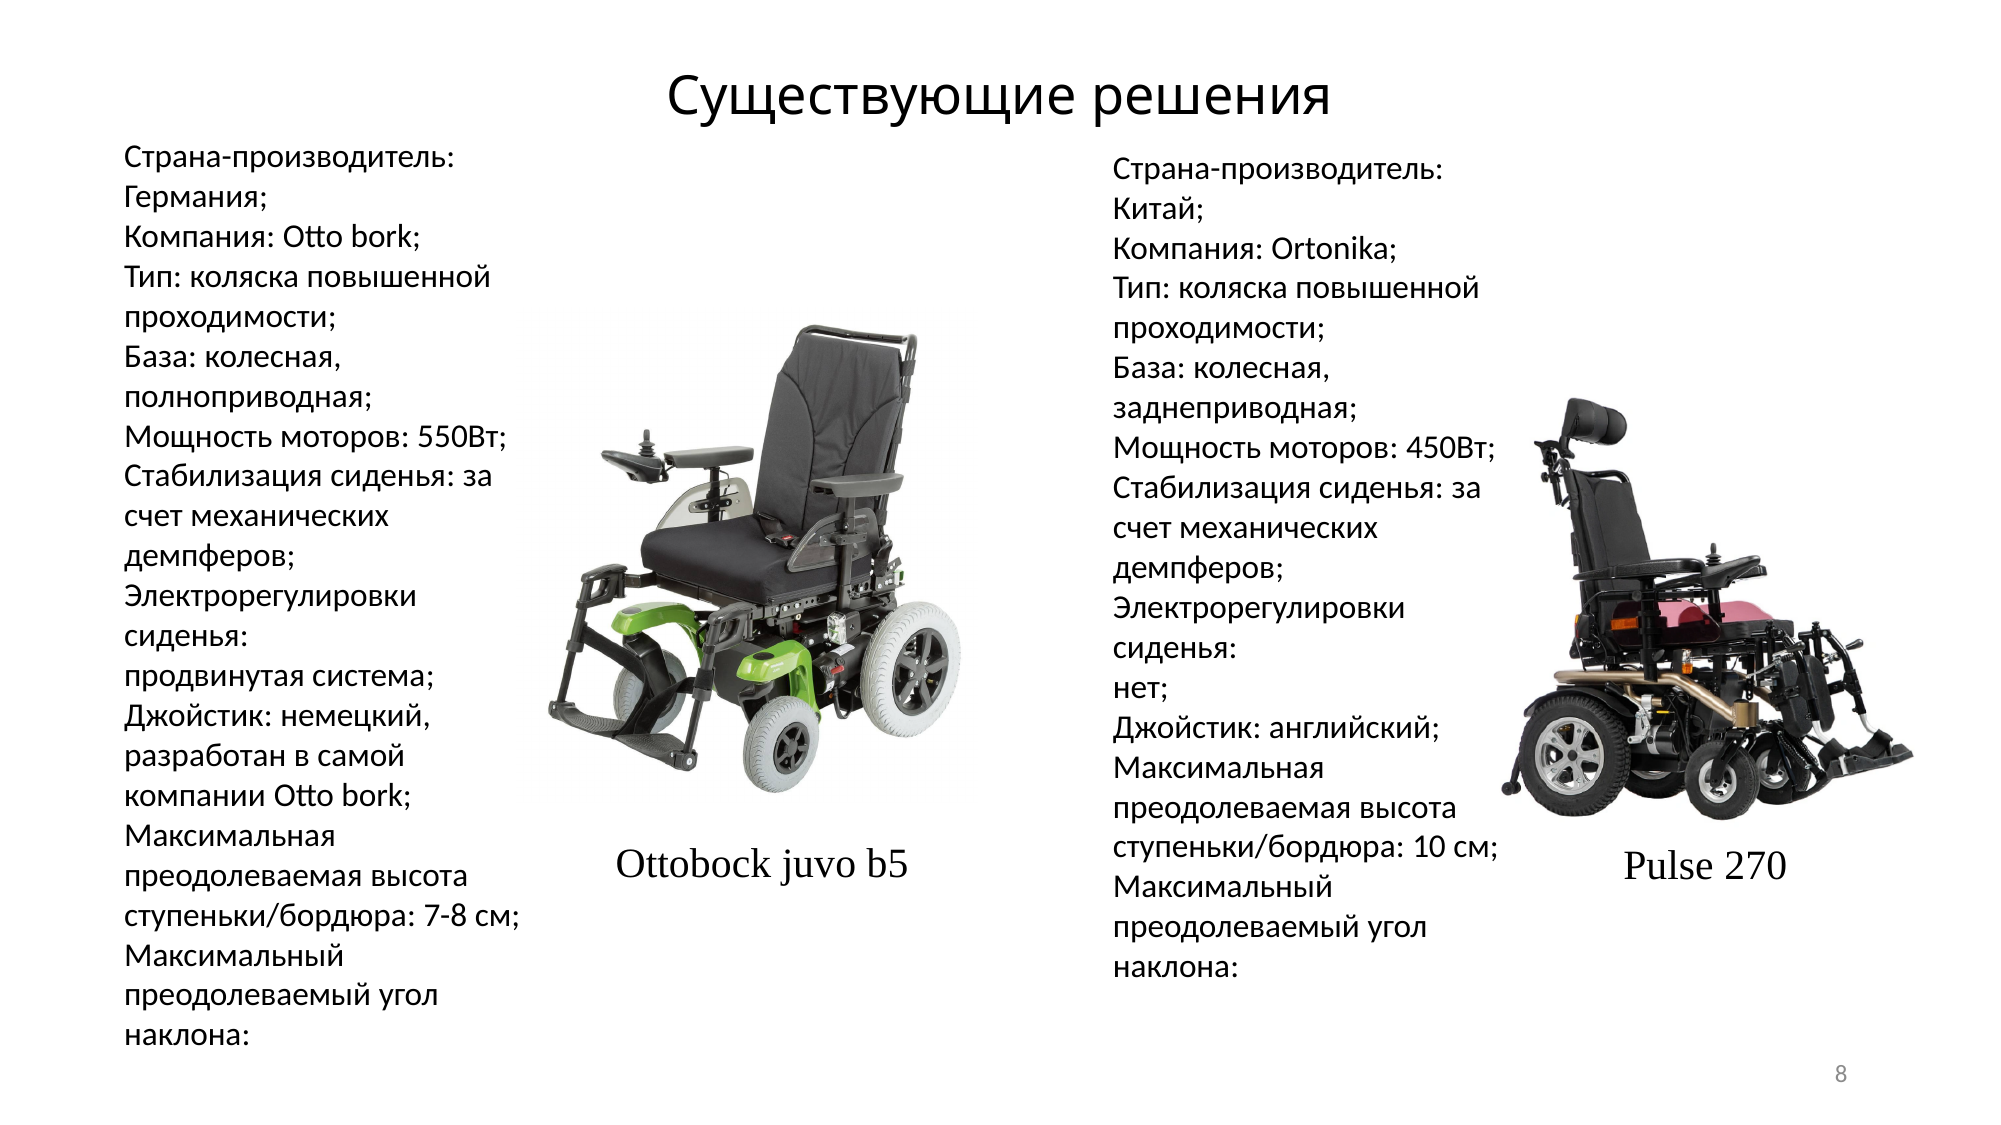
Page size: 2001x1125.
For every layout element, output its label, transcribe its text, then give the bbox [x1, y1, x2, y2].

text_box Ottobock juvo b5 [600, 828, 924, 894]
title Существующие решения [137, 59, 1863, 134]
picture [514, 307, 978, 803]
slide_number 8 [1412, 1042, 1863, 1103]
picture [1452, 365, 1938, 851]
text_box Pulse 270 [1502, 851, 1909, 896]
